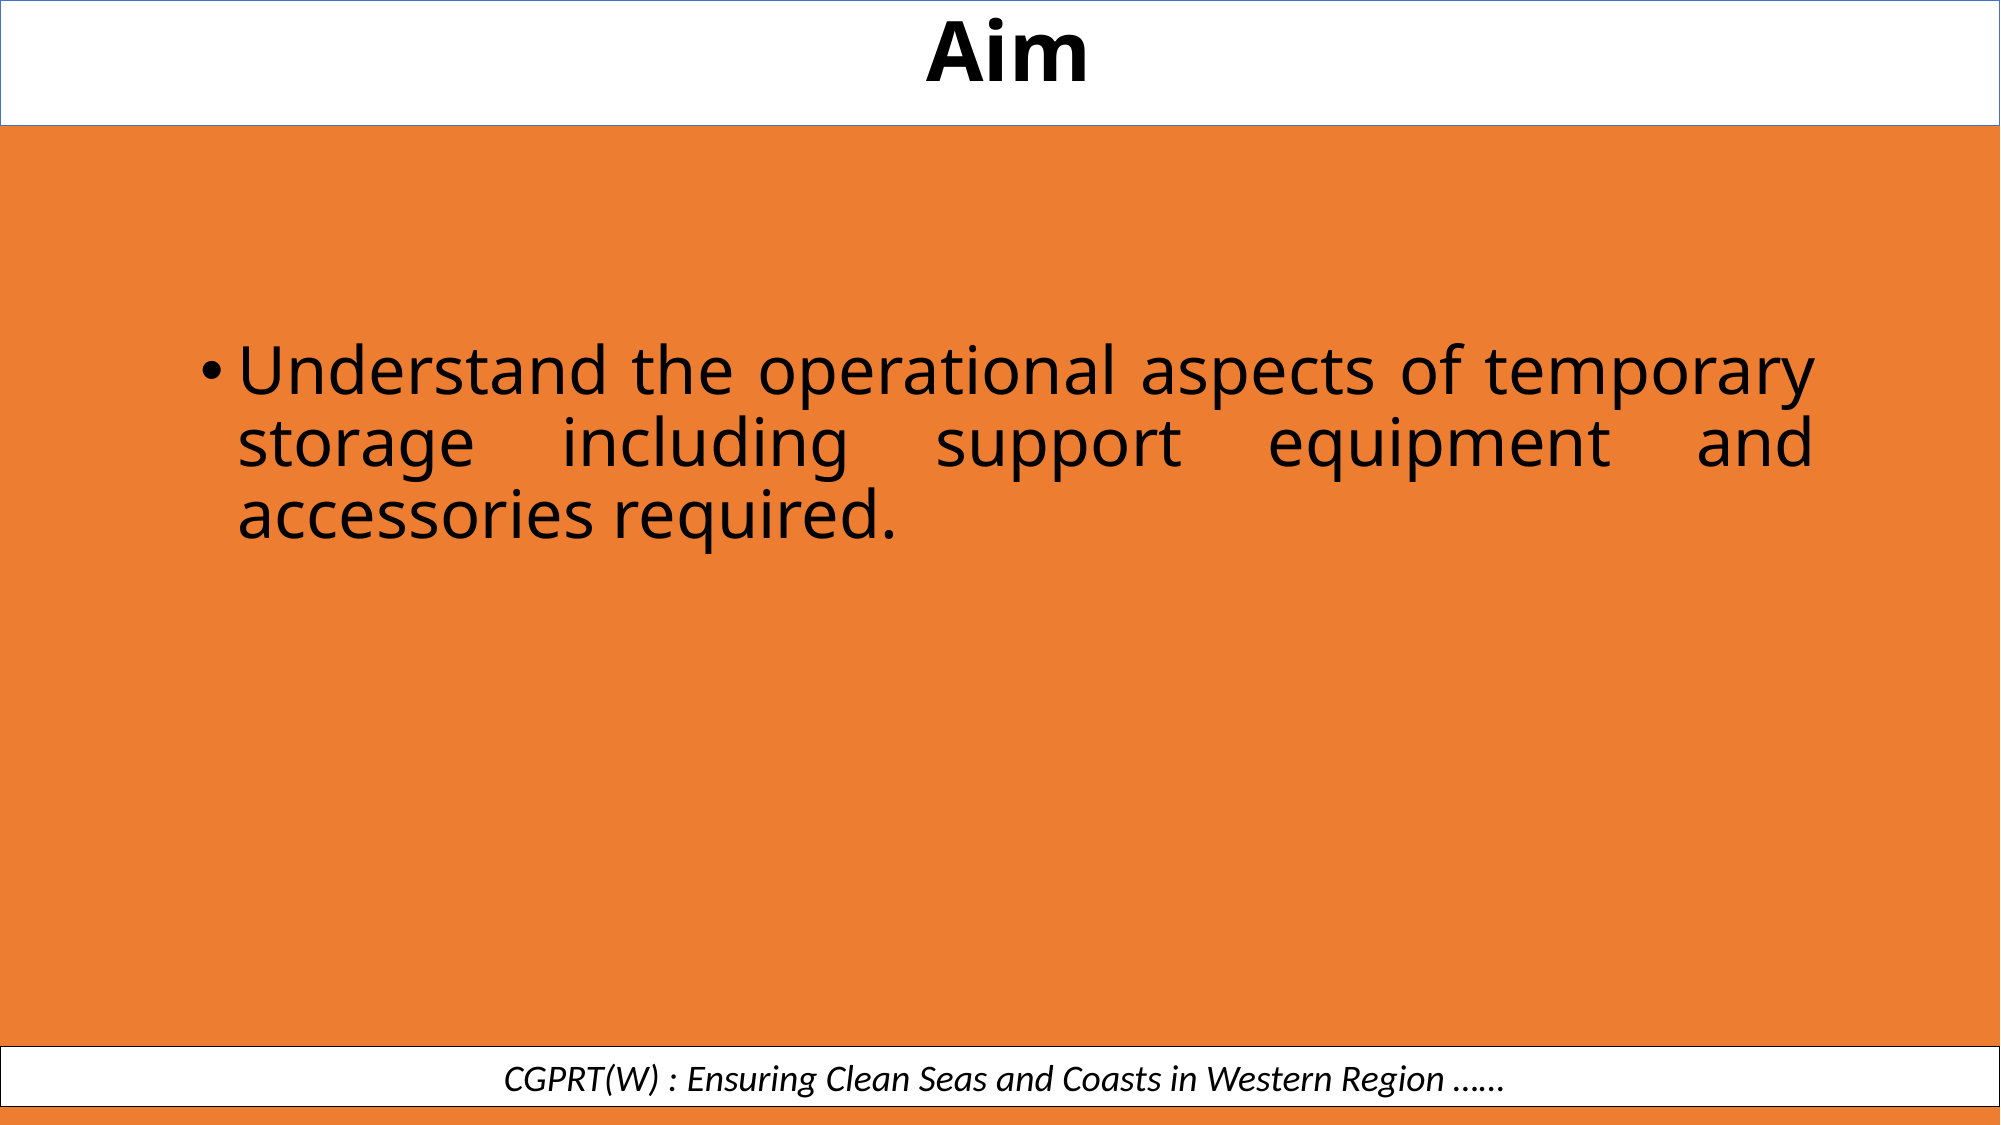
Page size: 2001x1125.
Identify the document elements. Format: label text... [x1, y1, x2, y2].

text_box Aim [97, 2, 1920, 134]
text_box Understand the operational aspects of temporary storage including support equipment and accessories required. [185, 136, 1833, 666]
text_box [0, 0, 2000, 126]
text_box CGPRT(W) : Ensuring Clean Seas and Coasts in Western Region …… [0, 1046, 2000, 1107]
